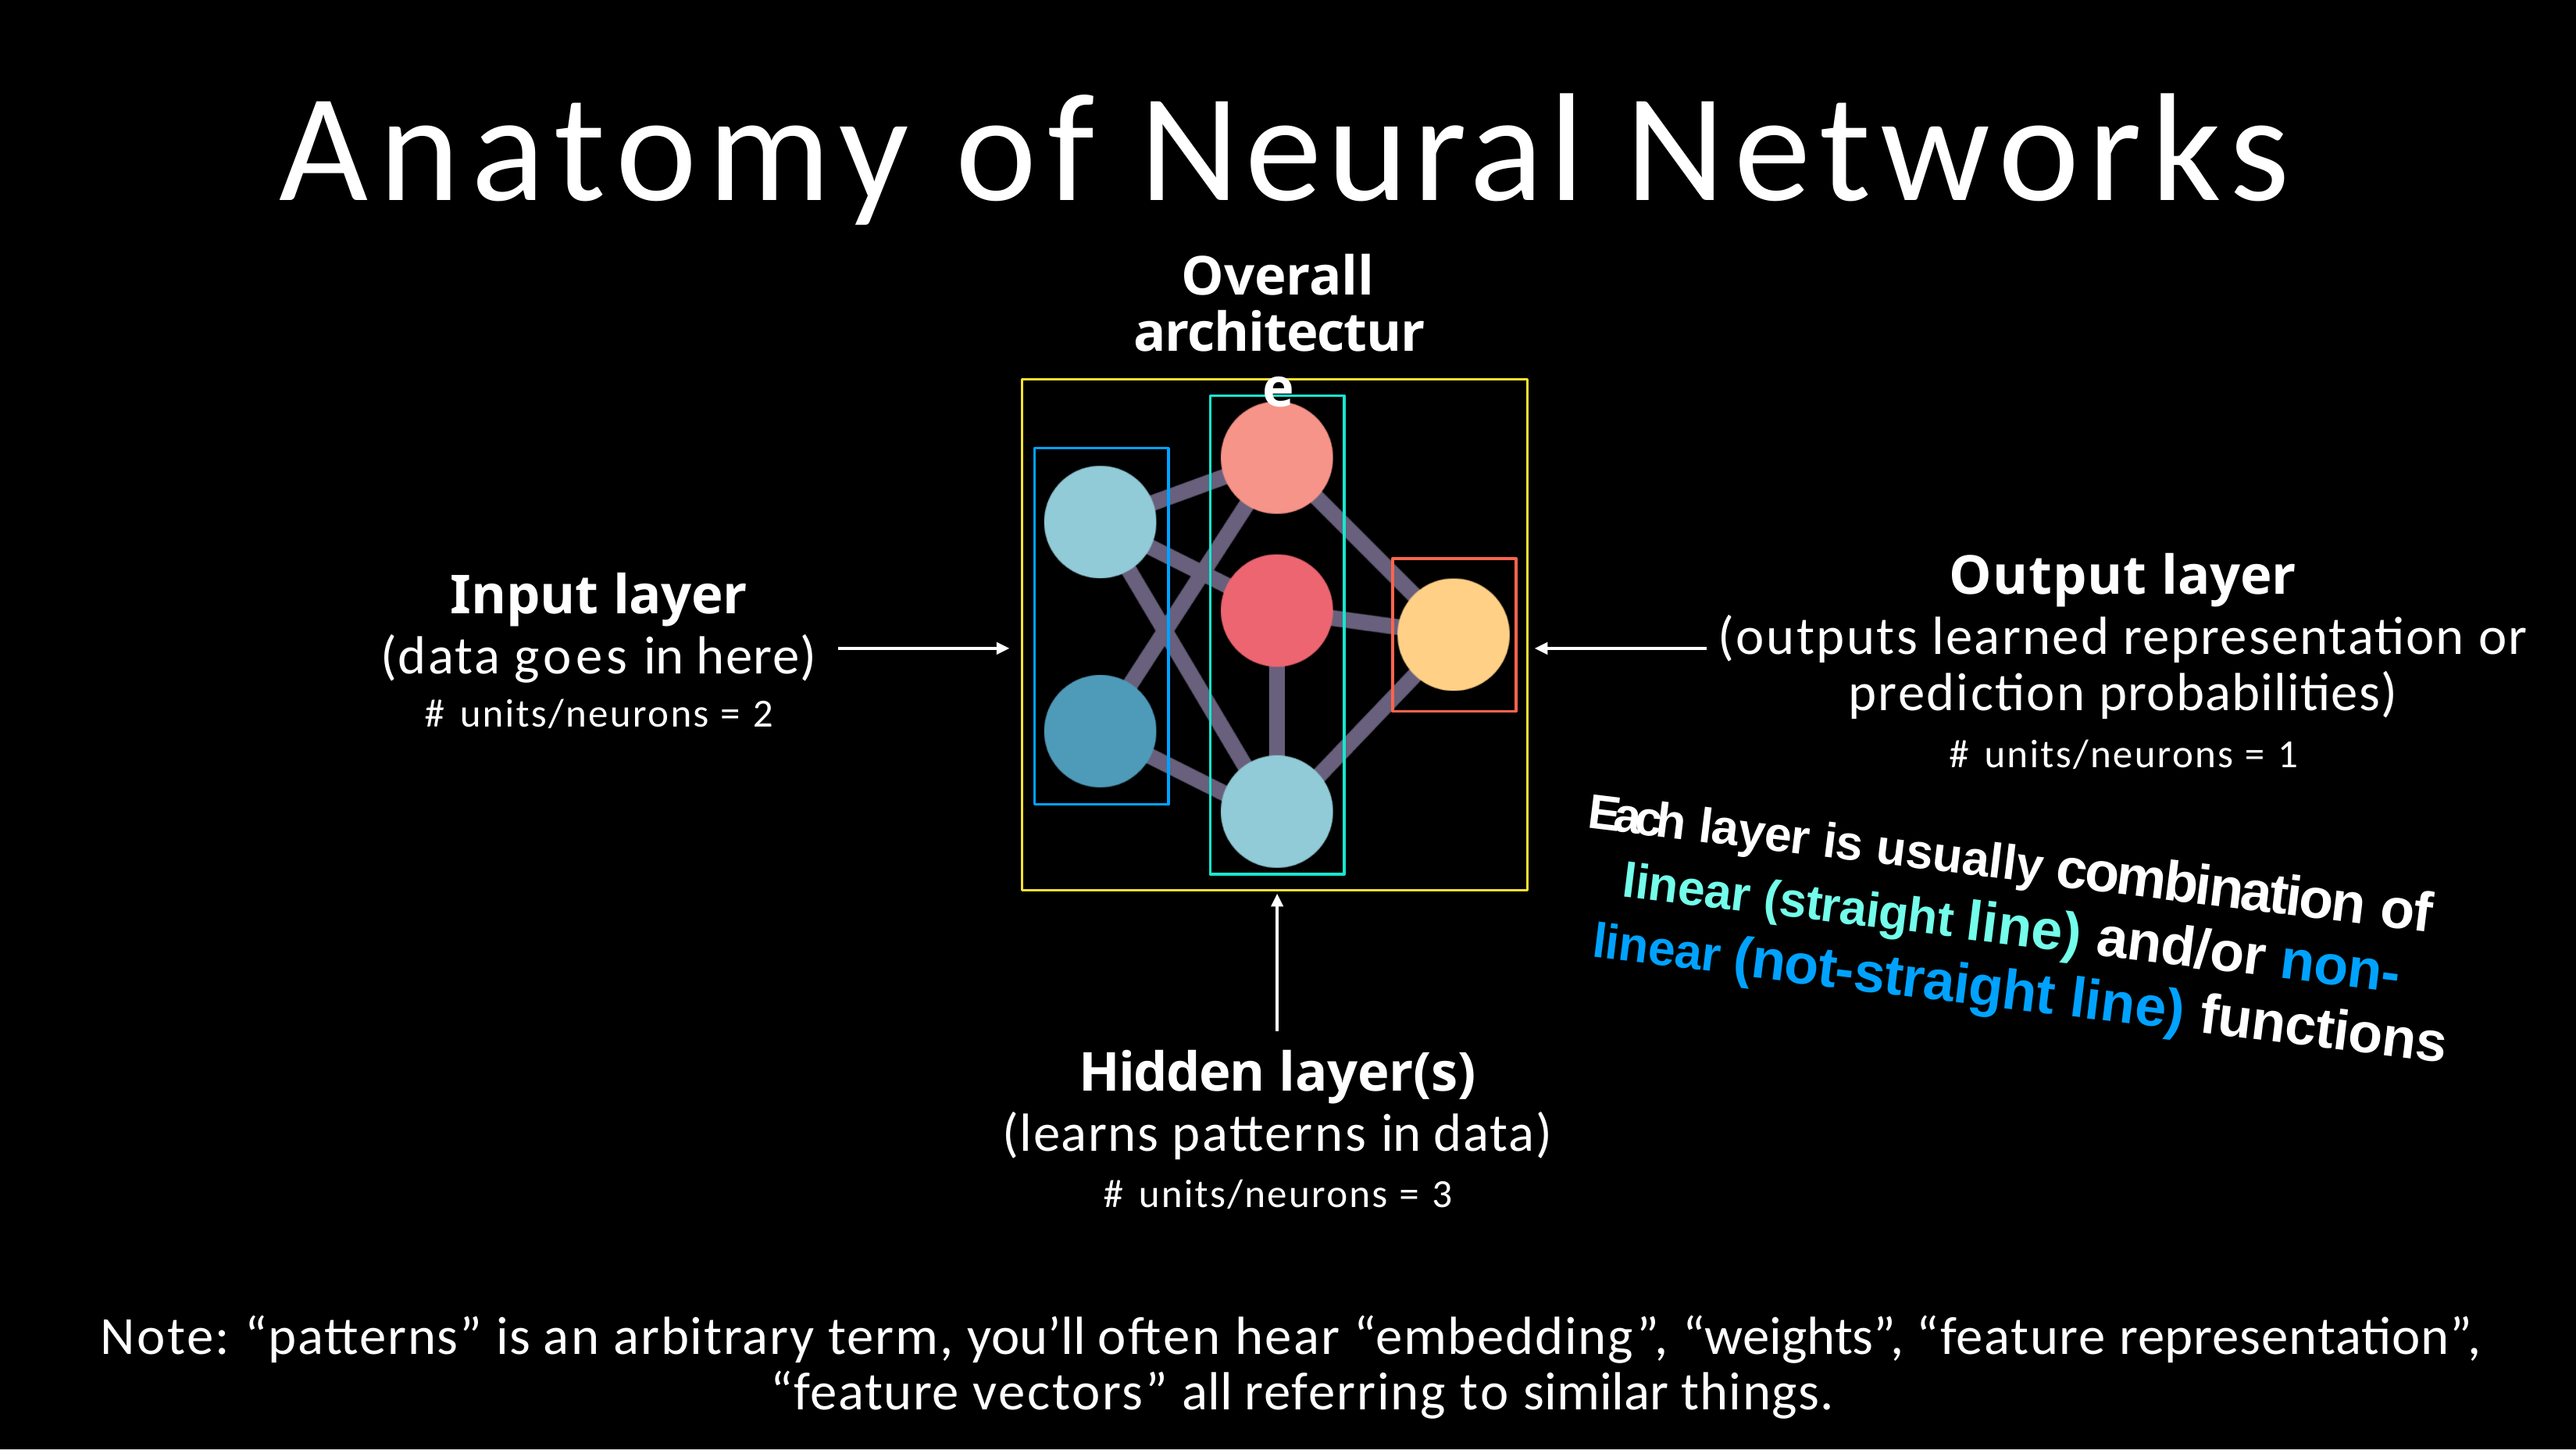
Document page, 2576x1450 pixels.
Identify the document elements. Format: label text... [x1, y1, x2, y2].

text_box linear (not-straight line) functions [1711, 940, 2470, 1082]
text_box linear (straight line) and/or non- [1711, 876, 2456, 1016]
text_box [1020, 377, 1707, 1032]
text_box Each layer is usually combination of [1711, 811, 2506, 959]
text_box Input layer (data goes in here) # units/neurons = 2 [379, 562, 819, 735]
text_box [837, 641, 1010, 655]
text_box Hidden layer(s) (learns patterns in data) # units/neurons = 3 Note: “patterns” is an arbitrary term, you’ll often hear “embedding”, “weights”, “feature representation”, “feature vectors” all referring to similar things. [98, 1040, 2516, 1421]
text_box Output layer (outputs learned representation or prediction probabilities) # units/neurons = 1 [1714, 543, 2532, 776]
title Anatomy of Neural Networks Overall architecture [277, 16, 2302, 418]
